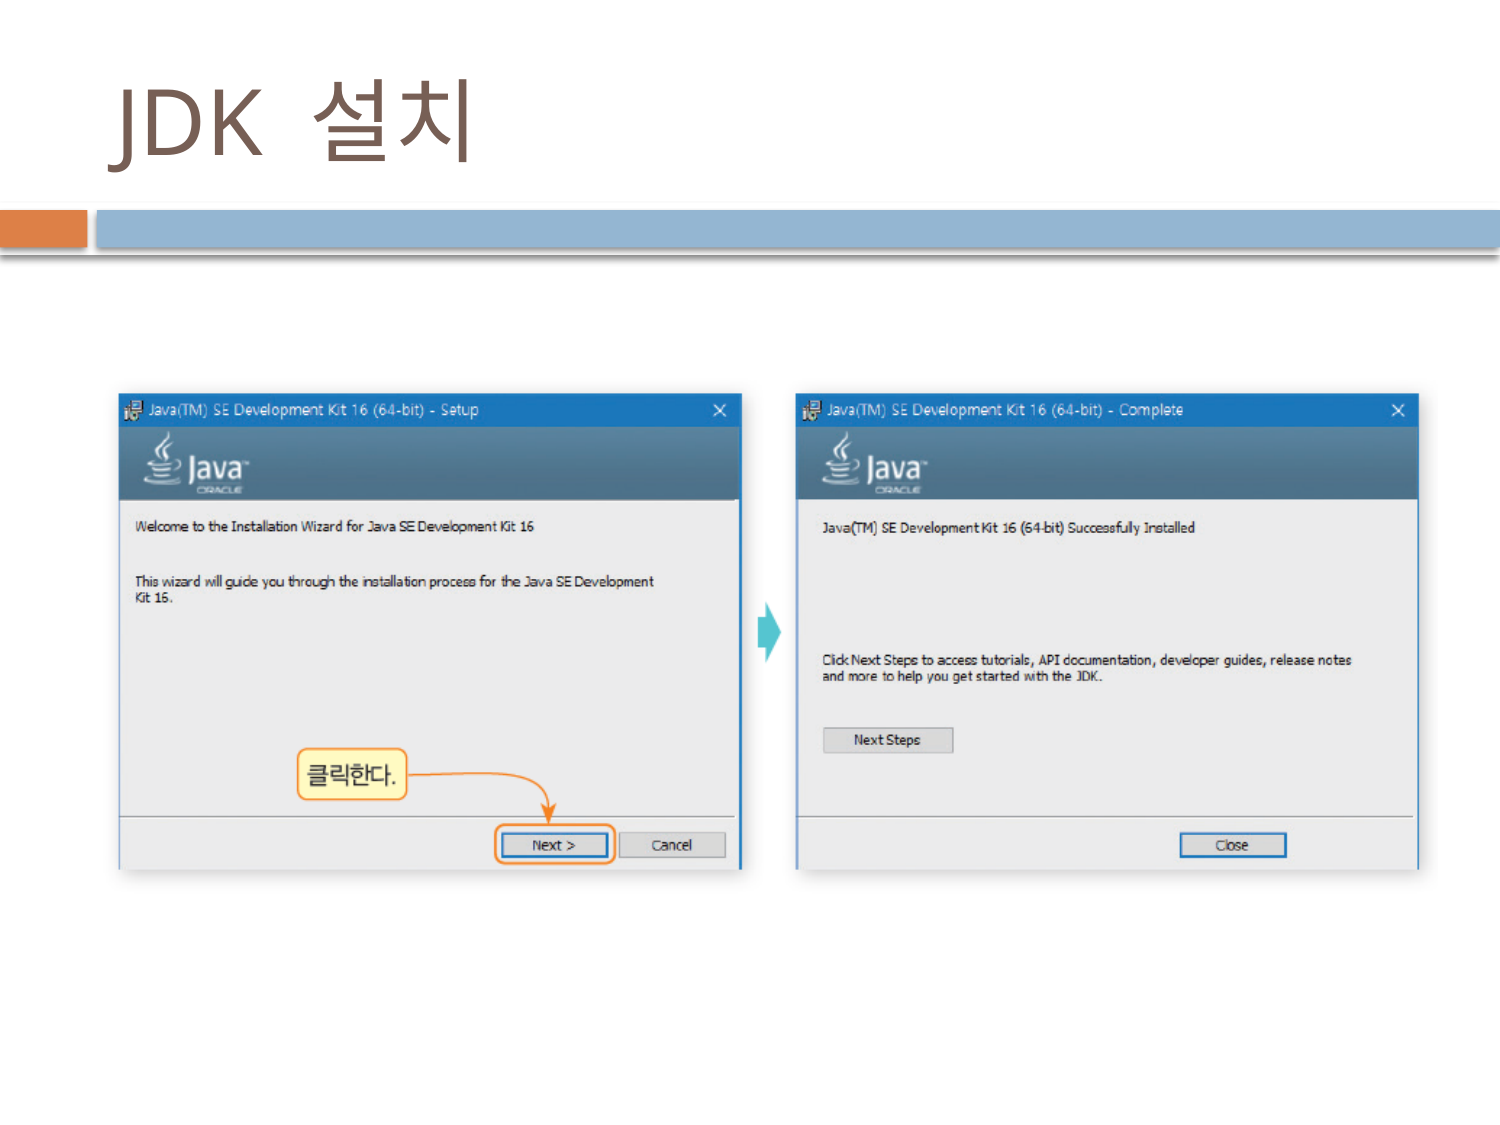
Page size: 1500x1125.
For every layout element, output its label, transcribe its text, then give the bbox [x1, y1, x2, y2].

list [100, 366, 1439, 896]
title JDK 설치 [100, 37, 1438, 200]
